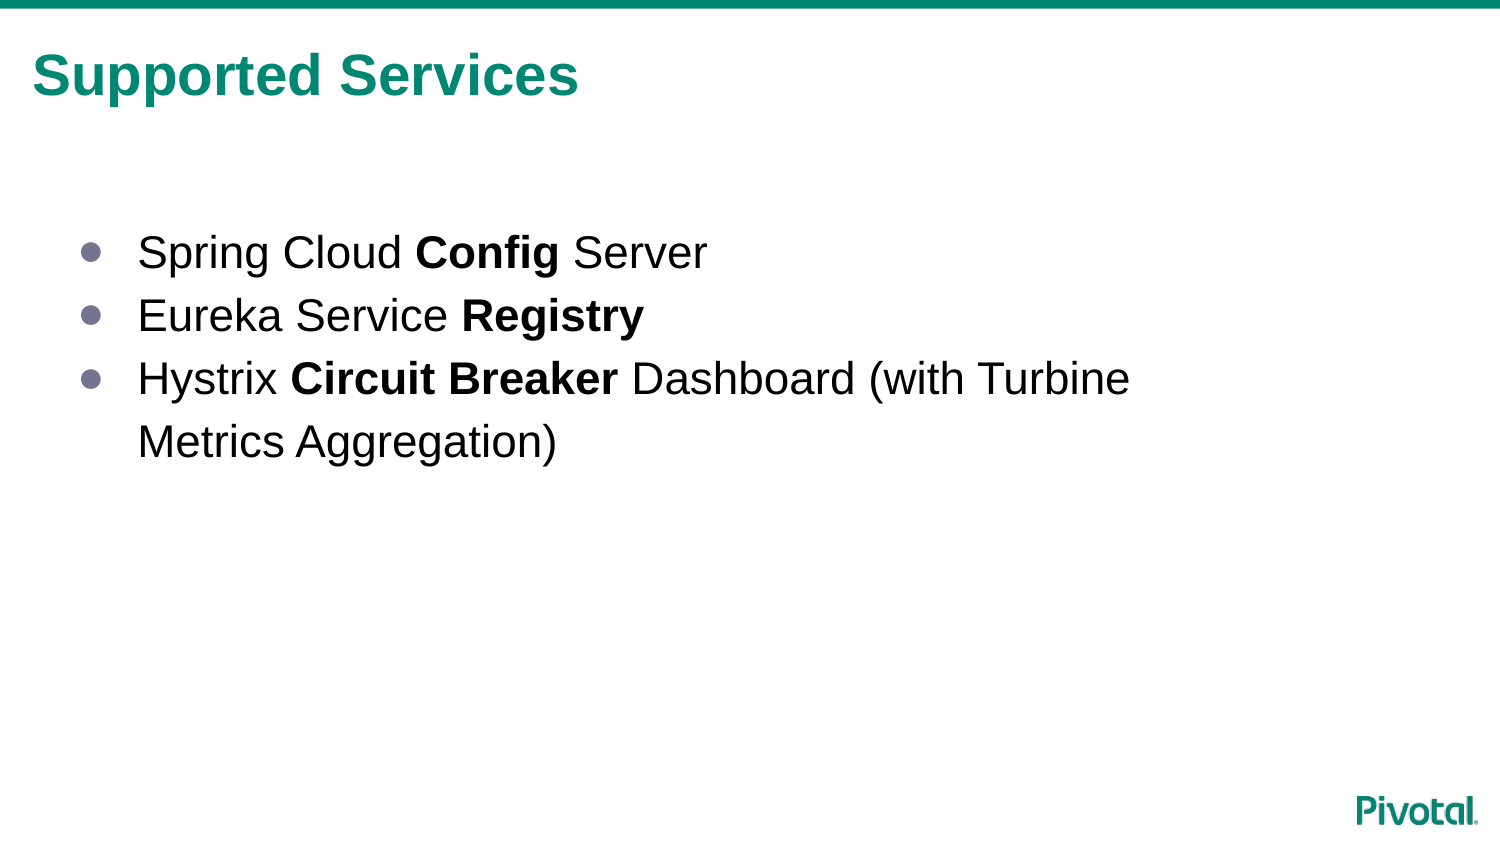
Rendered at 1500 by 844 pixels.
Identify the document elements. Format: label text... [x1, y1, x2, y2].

list Spring Cloud Config Server Eureka Service Registry Hystrix Circuit Breaker Dashboard (with Turbine Metrics Aggregation) [46, 198, 1256, 730]
picture [1357, 796, 1478, 825]
title Supported Services [17, 27, 1500, 118]
